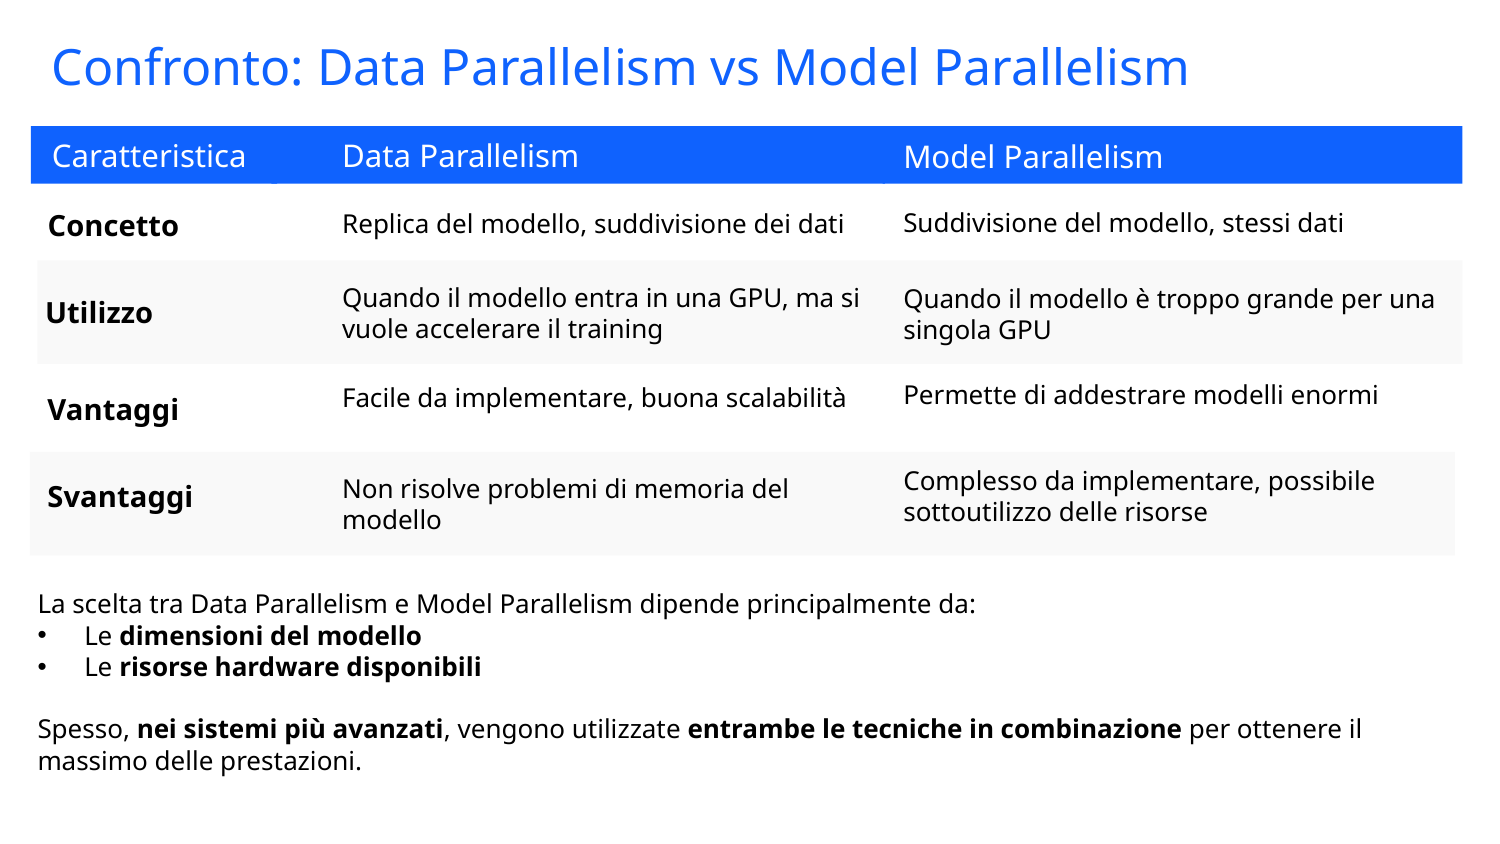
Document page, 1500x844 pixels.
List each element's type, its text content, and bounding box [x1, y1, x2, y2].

text_box Facile da implementare, buona scalabilità [321, 365, 883, 429]
text_box [271, 126, 321, 184]
text_box Replica del modello, suddivisione dei dati [321, 192, 883, 255]
text_box Quando il modello entra in una GPU, ma si vuole accelerare il training [321, 264, 883, 361]
text_box Complesso da implementare, possibile sottoutilizzo delle risorse [882, 447, 1463, 544]
text_box Utilizzo [44, 294, 155, 330]
text_box [29, 451, 1455, 556]
text_box Permette di addestrare modelli enormi [882, 362, 1463, 426]
text_box Model Parallelism [882, 120, 1463, 190]
text_box Confronto: Data Parallelism vs Model Parallelism [51, 35, 1192, 96]
text_box Caratteristica [31, 119, 296, 191]
text_box La scelta tra Data Parallelism e Model Parallelism dipende principalmente da: Le dimensioni del modello Le risorse hardware disponibili Spesso, nei sistemi più avanzati, vengono utilizzate entrambe le tecniche in combinazione per ottenere il massimo delle prestazioni. [37, 587, 1463, 776]
text_box [37, 260, 1463, 364]
text_box Svantaggi [47, 477, 196, 513]
text_box Concetto [47, 206, 181, 242]
text_box Vantaggi [47, 391, 182, 427]
text_box Suddivisione del modello, stessi dati [882, 190, 1463, 253]
text_box Quando il modello è troppo grande per una singola GPU [882, 265, 1463, 362]
text_box Non risolve problemi di memoria del modello [321, 455, 883, 552]
text_box Data Parallelism [321, 119, 883, 191]
